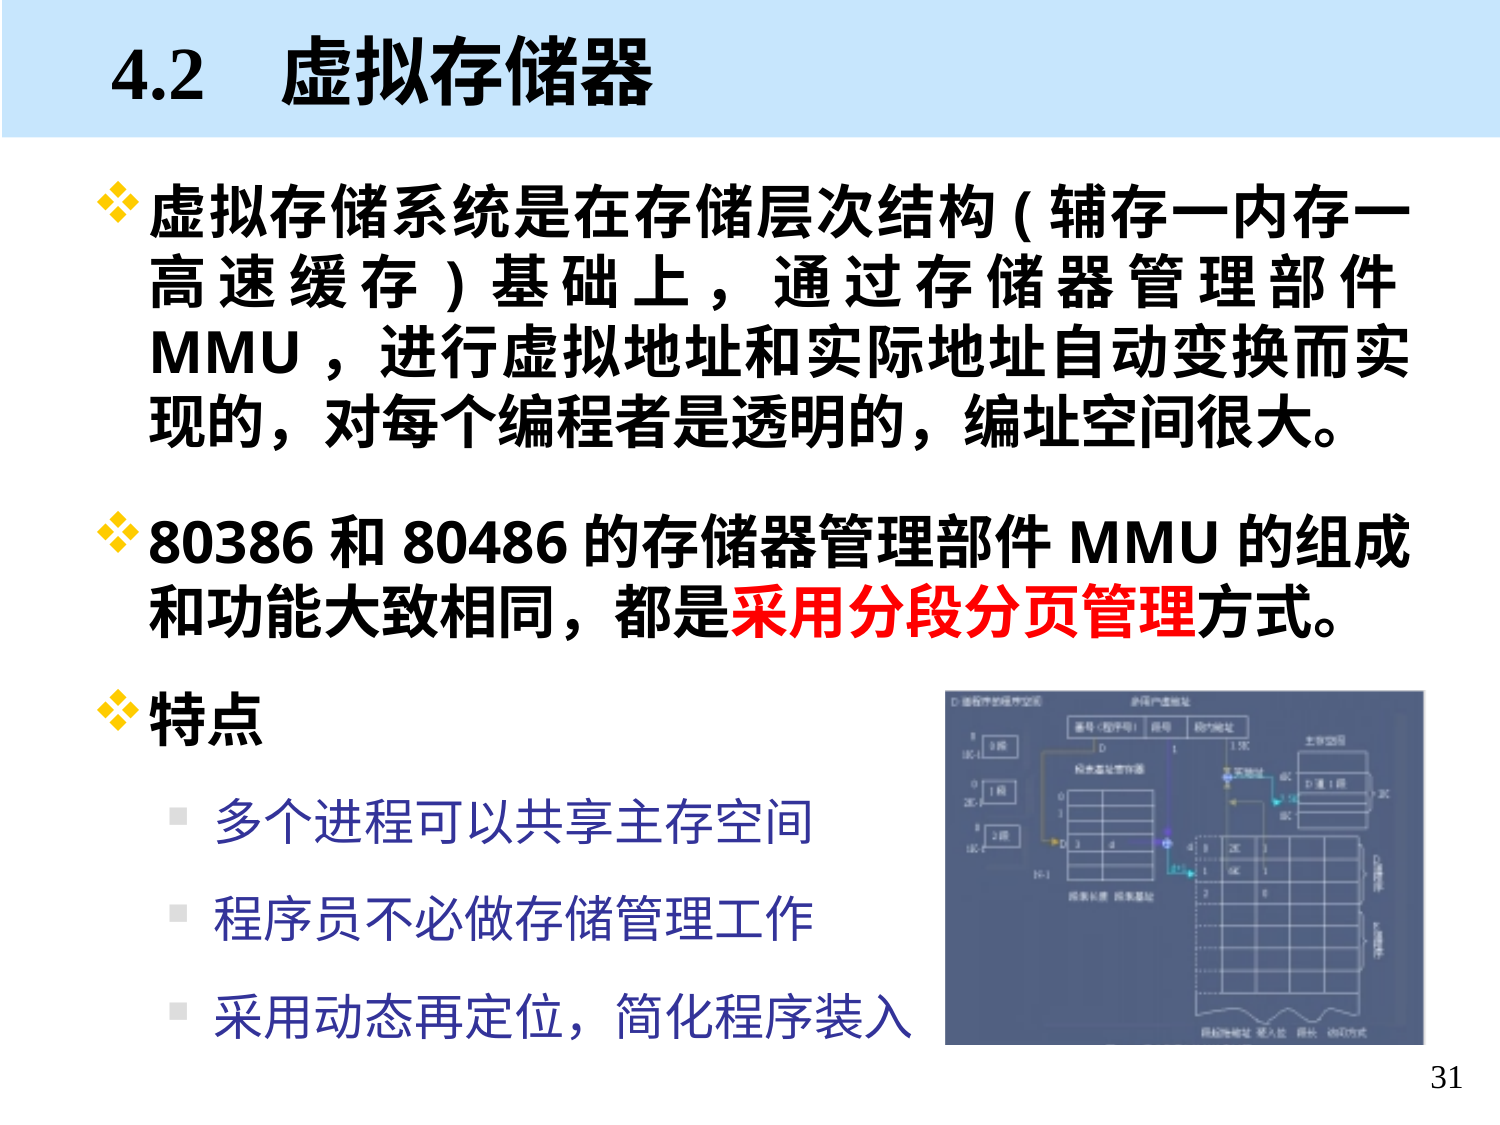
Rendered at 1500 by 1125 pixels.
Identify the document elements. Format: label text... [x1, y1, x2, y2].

list 虚拟存储系统是在存储层次结构(辅存一内存一高速缓存)基础上，通过存储器管理部件MMU，进行虚拟地址和实际地址自动变换而实现的，对每个编程者是透明的，编址空间很大。 80386和80486的存储器管理部件MMU的组成和功能大致相同，都是采用分段分页管理方式。 特点 多个进程可以共享主存空间 程序员不必做存储管理工作 采用动态再定位，简化程序装入 [76, 167, 1428, 1089]
title 4.2 虚拟存储器 [96, 18, 1385, 120]
picture [944, 690, 1428, 1045]
